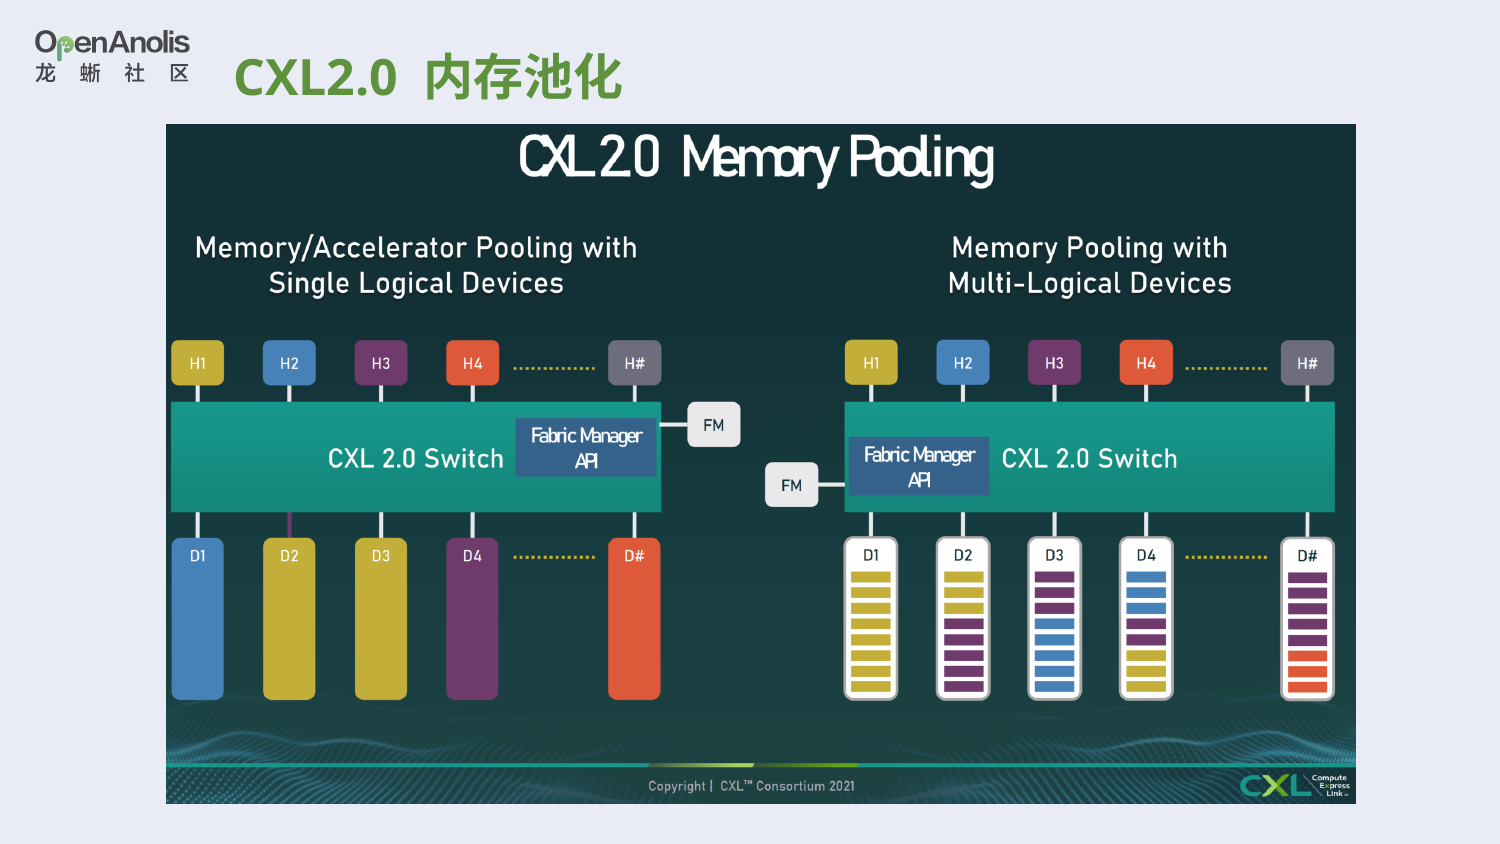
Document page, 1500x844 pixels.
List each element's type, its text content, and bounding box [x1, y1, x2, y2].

picture [34, 0, 191, 113]
text_box CXL2.0 内存池化 [218, 4, 878, 113]
picture [166, 124, 1356, 804]
